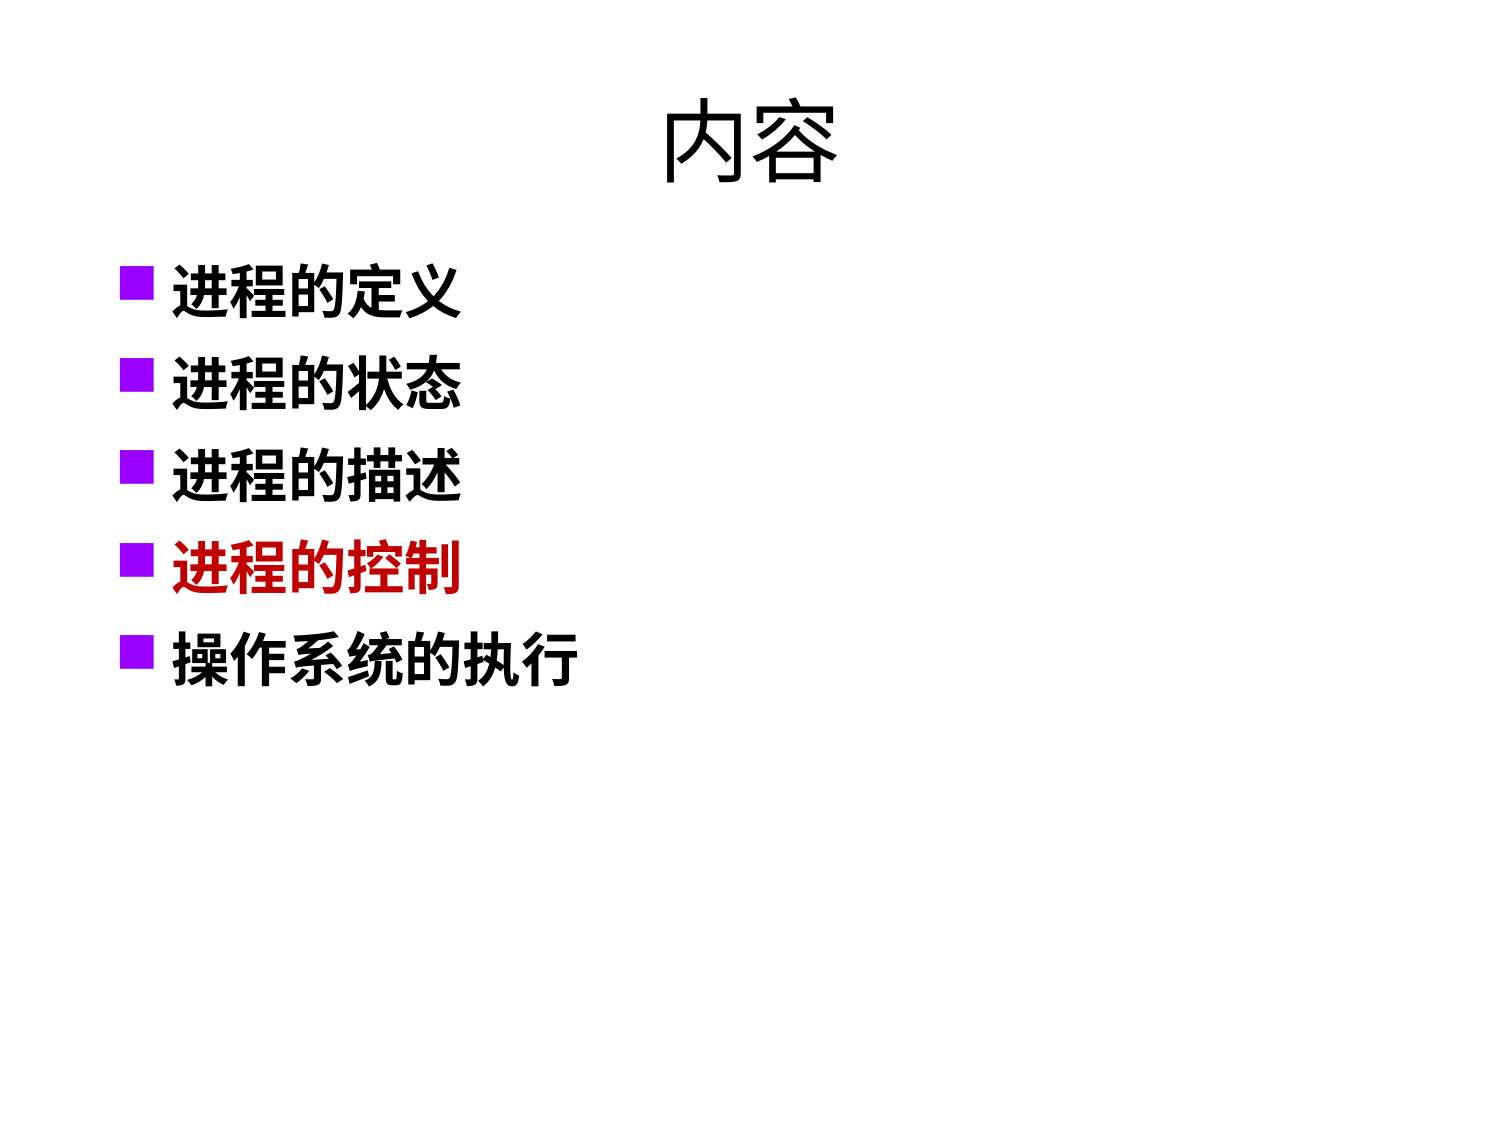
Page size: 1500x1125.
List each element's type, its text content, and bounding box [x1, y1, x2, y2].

title 内容 [75, 45, 1425, 233]
list 进程的定义 进程的状态 进程的描述 进程的控制 操作系统的执行 [100, 255, 1451, 989]
